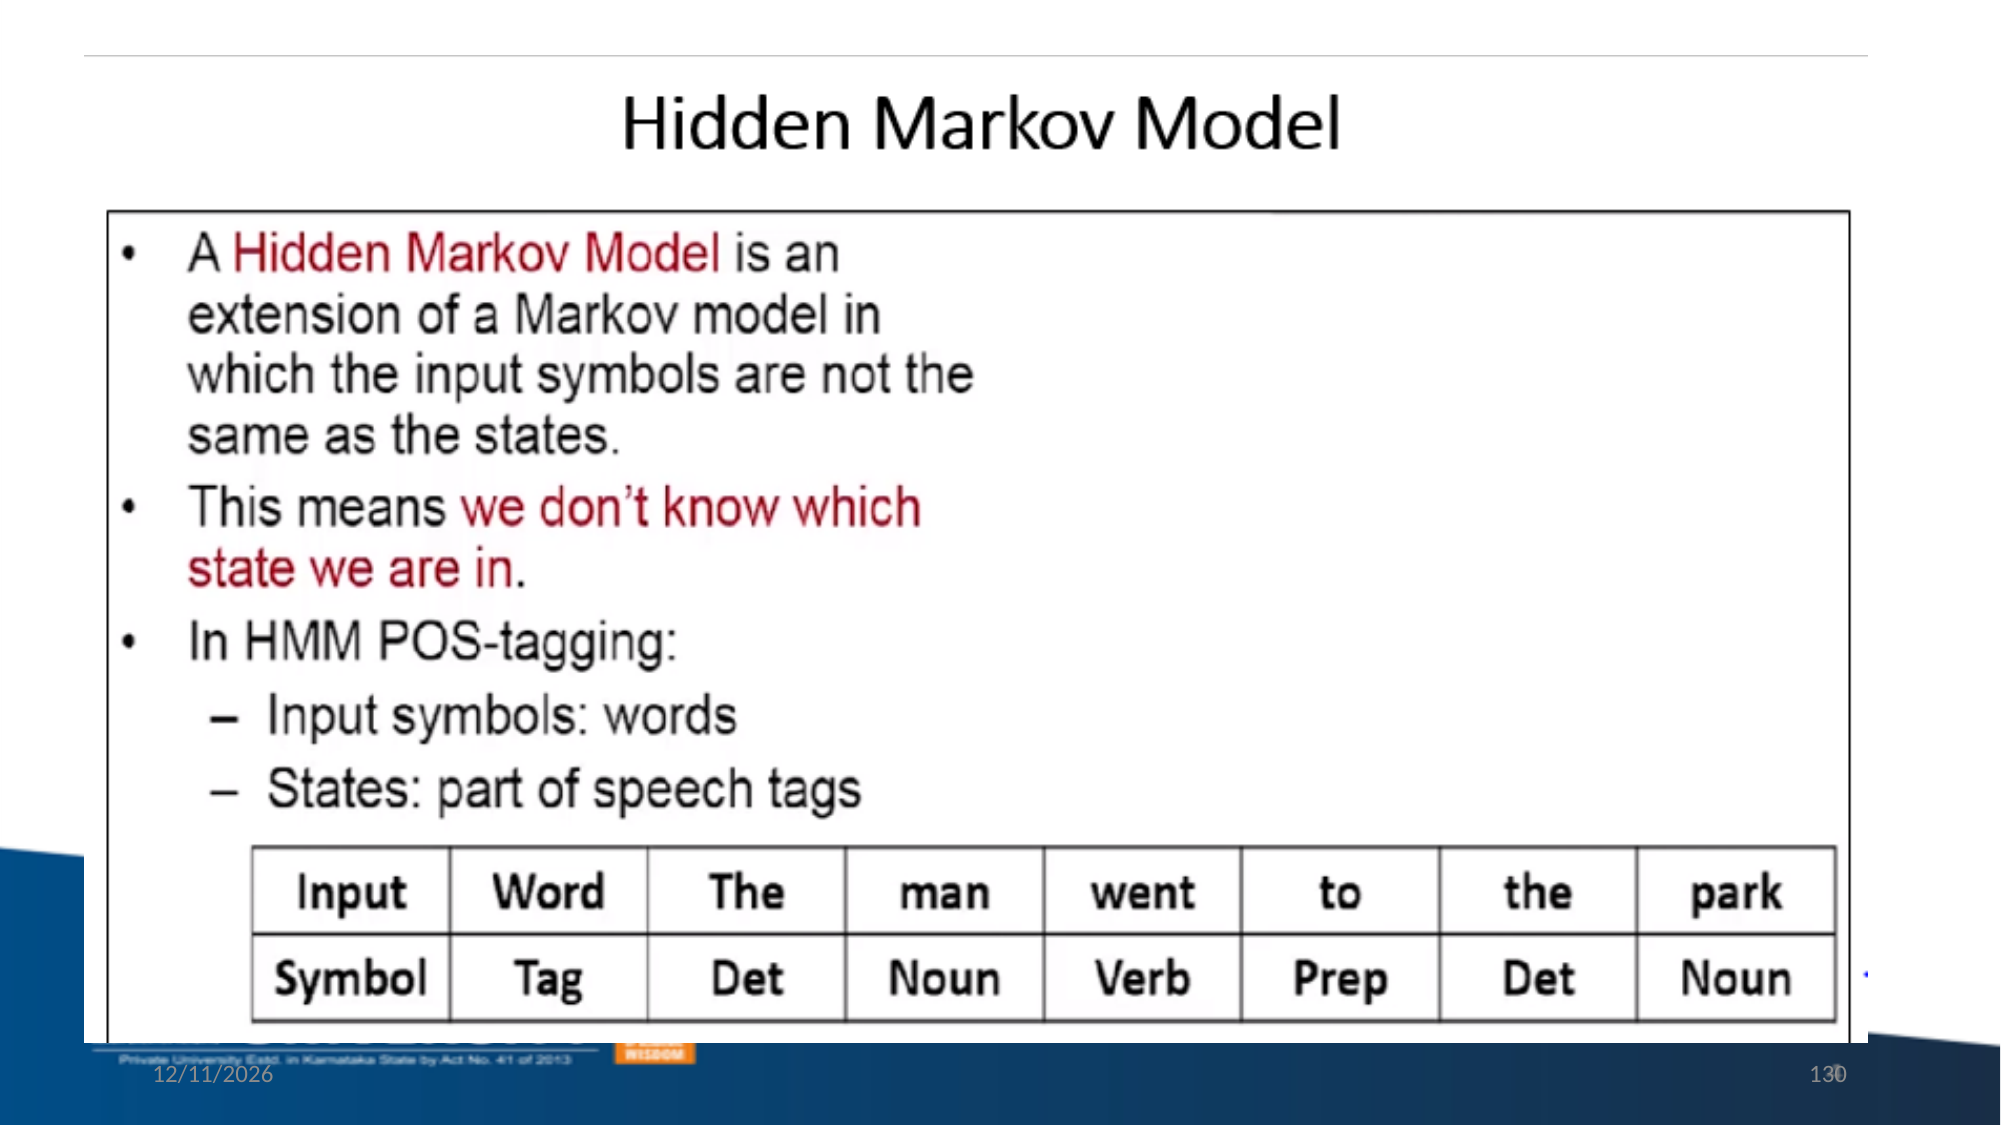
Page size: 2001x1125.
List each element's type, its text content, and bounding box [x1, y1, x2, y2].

slide_number 130 [1412, 1043, 1863, 1103]
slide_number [137, 1043, 588, 1103]
picture [0, 0, 2001, 1125]
